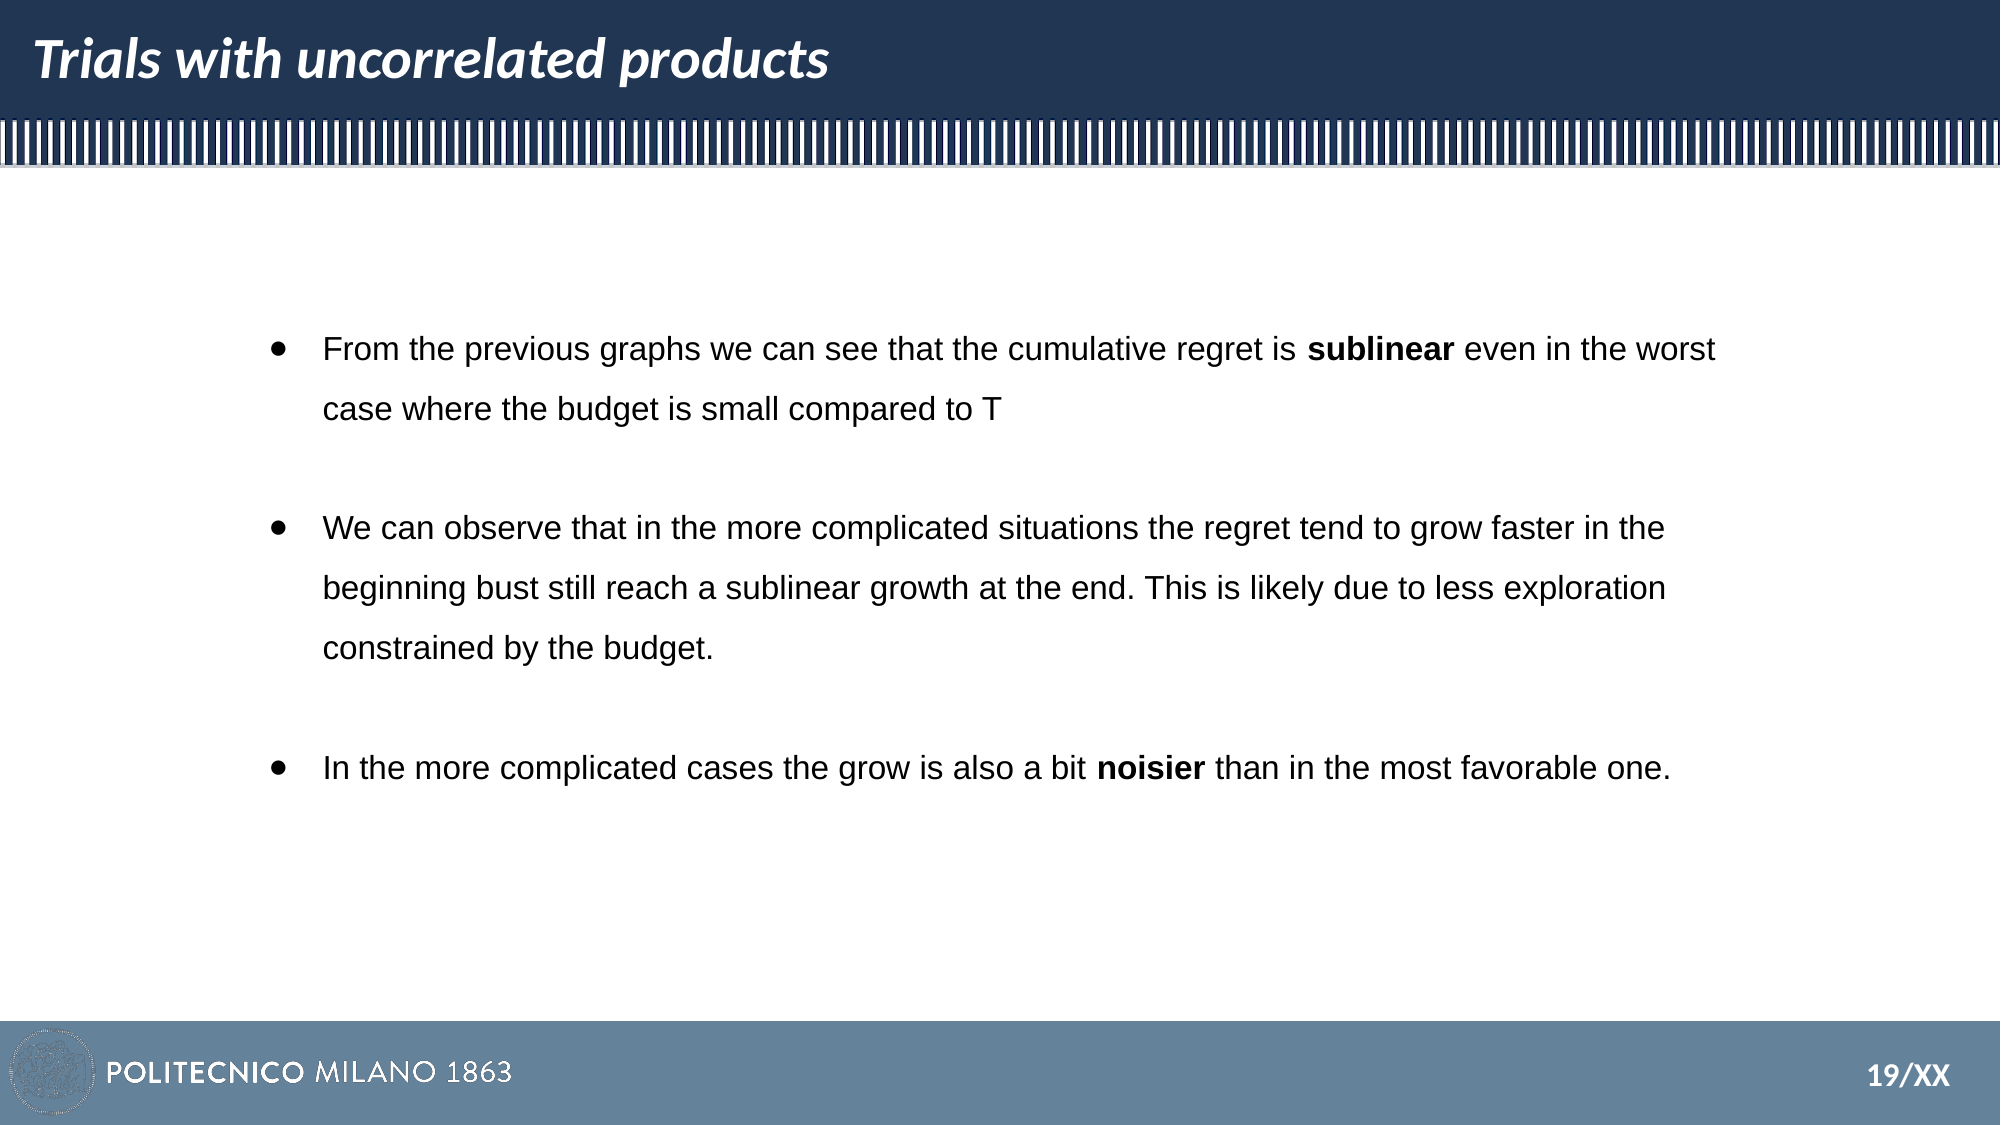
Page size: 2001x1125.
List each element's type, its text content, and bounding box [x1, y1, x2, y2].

title Trials with uncorrelated products [17, 14, 1161, 104]
slide_number 19/XX [1806, 1043, 1966, 1104]
picture [0, 0, 2000, 168]
text_box From the previous graphs we can see that the cumulative regret is sublinear even in the worst case where the budget is small compared to T We can observe that in the more complicated situations the regret tend to grow faster in the beginning bust still reach a sublinear growth at the end. This is likely due to less exploration constrained by the budget. In the more complicated cases the grow is also a bit noisier than in the most favorable one. [232, 291, 1768, 801]
picture [0, 1021, 2000, 1125]
